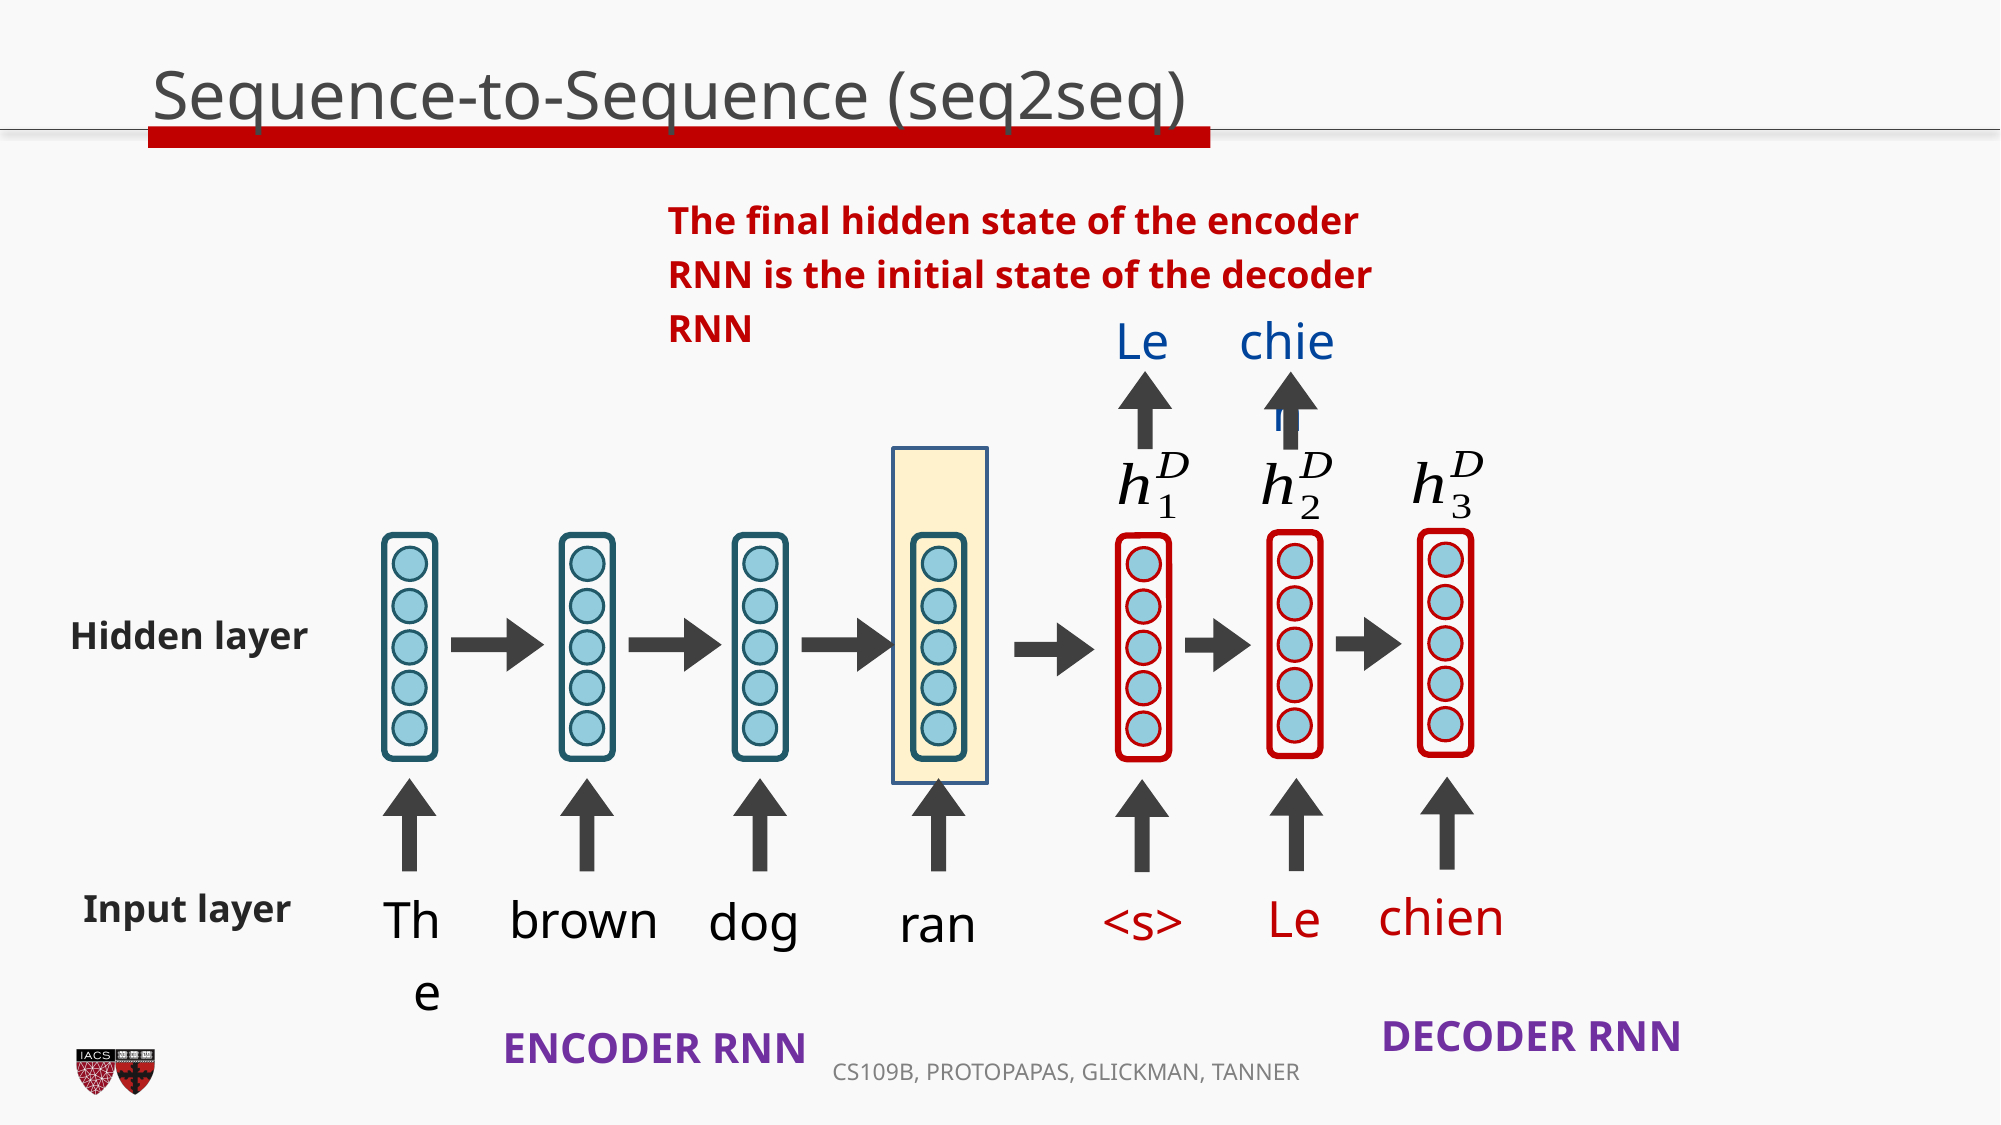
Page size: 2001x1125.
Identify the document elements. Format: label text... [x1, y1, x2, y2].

text_box Hidden layer [38, 595, 324, 673]
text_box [475, 621, 645, 673]
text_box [1031, 621, 1178, 674]
text_box brown [482, 868, 686, 952]
text_box The final hidden state of the encoder RNN is the initial state of the decoder RNN [652, 180, 1420, 340]
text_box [826, 621, 1030, 673]
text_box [1182, 618, 1330, 670]
text_box [1418, 774, 1476, 872]
text_box [380, 776, 439, 868]
text_box [148, 236, 1878, 991]
text_box [558, 776, 616, 868]
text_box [648, 621, 824, 673]
text_box [909, 776, 968, 873]
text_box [297, 621, 472, 673]
text_box [1261, 369, 1320, 452]
text_box dog [652, 871, 857, 954]
text_box [1267, 775, 1326, 868]
text_box ENCODER RNN [444, 1004, 866, 1082]
text_box ran [836, 873, 1041, 956]
title Sequence-to-Sequence (seq2seq) [137, 45, 1605, 236]
picture [75, 1049, 155, 1095]
text_box [1116, 369, 1174, 452]
text_box Le [1066, 340, 1212, 373]
text_box chien [1212, 340, 1364, 373]
text_box chien [1340, 866, 1545, 949]
text_box Input layer [55, 868, 307, 947]
text_box Le [1219, 868, 1371, 951]
text_box <s> [1067, 871, 1219, 954]
text_box The [341, 868, 457, 952]
text_box [731, 776, 789, 871]
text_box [1333, 616, 1558, 669]
text_box DECODER RNN [1321, 991, 1743, 1070]
text_box [1113, 777, 1172, 871]
